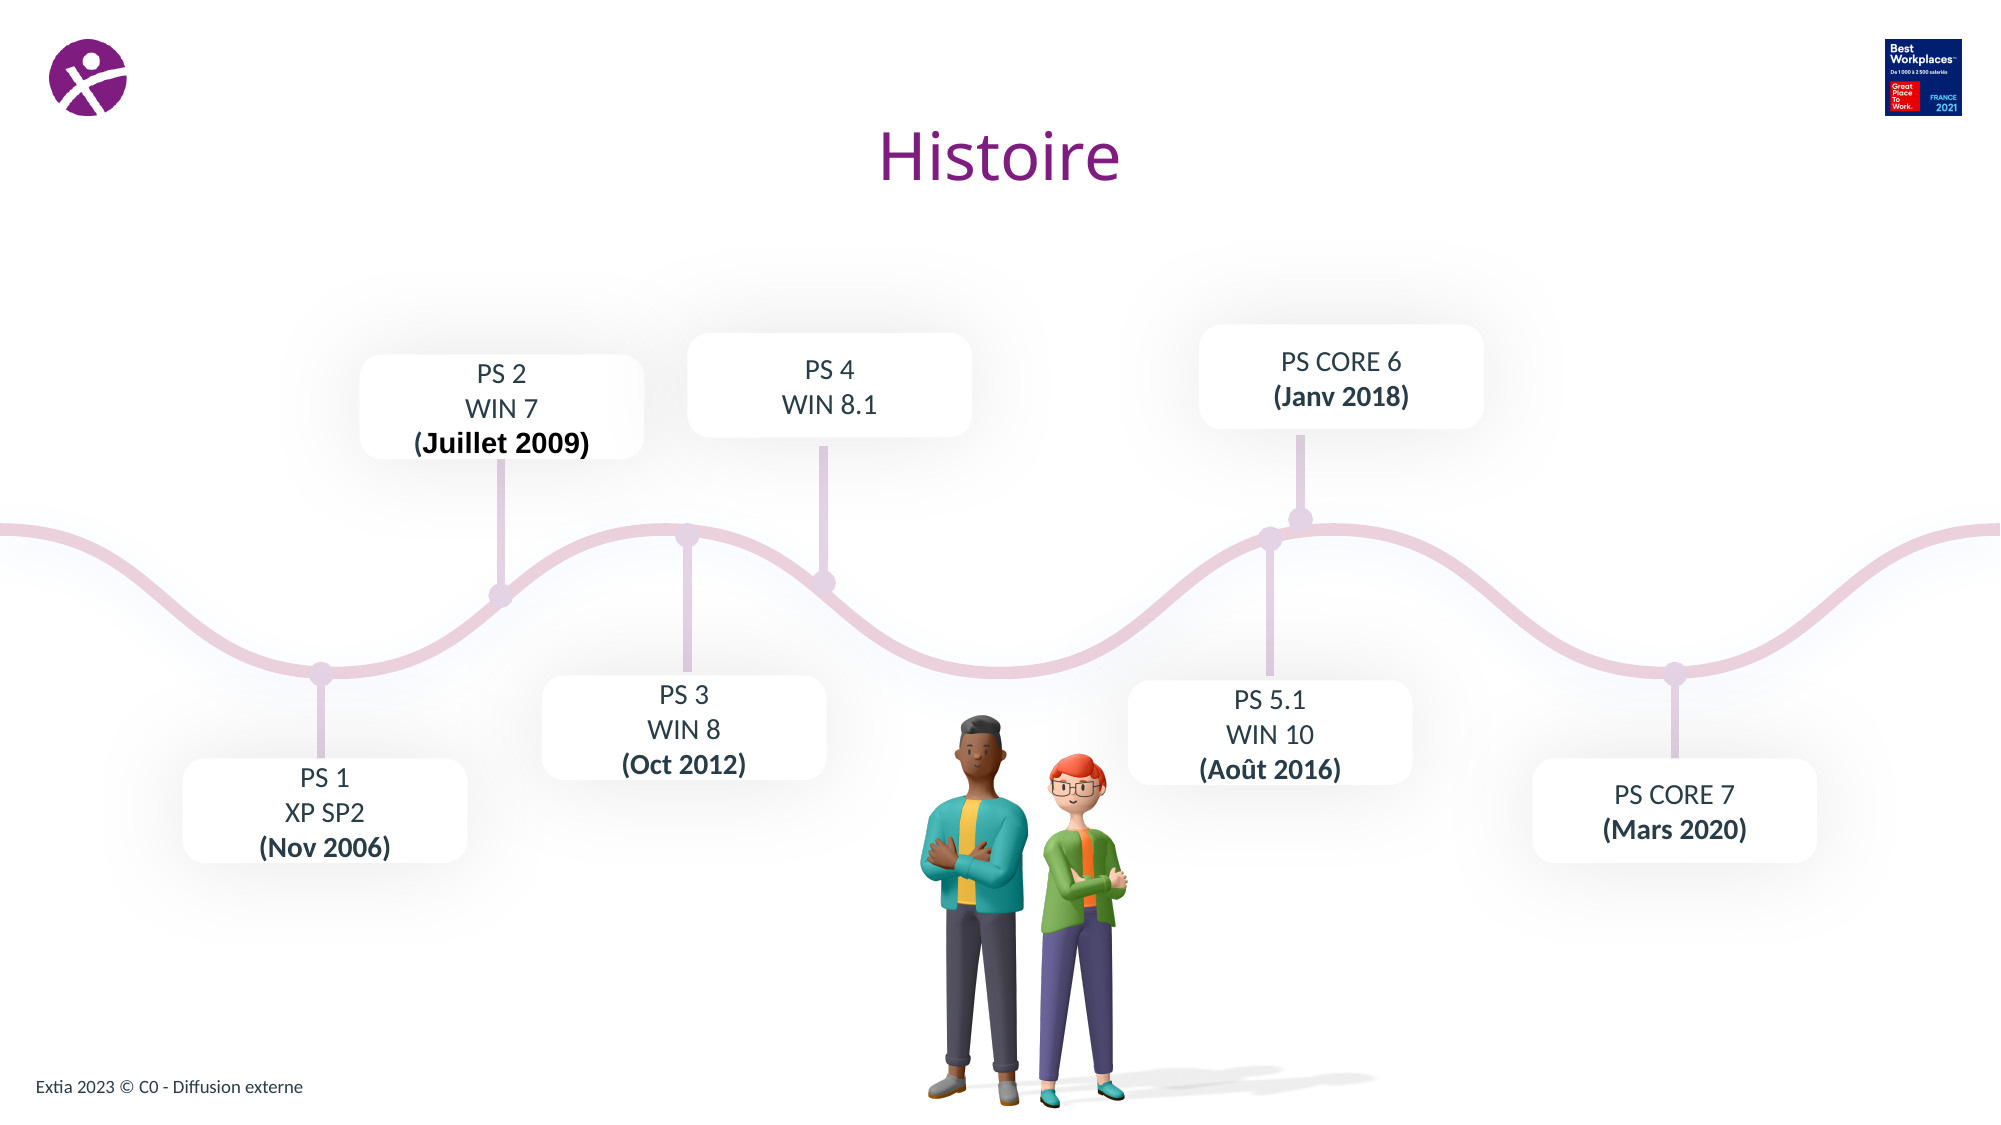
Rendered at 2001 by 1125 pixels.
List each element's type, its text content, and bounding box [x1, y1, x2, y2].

text_box [506, 529, 676, 590]
text_box PS CORE 6 (Janv 2018) [1199, 324, 1484, 430]
text_box PS 3 WIN 8 (Oct 2012) [541, 675, 827, 781]
text_box PS 4 WIN 8.1 [687, 332, 973, 438]
text_box [825, 529, 1262, 673]
text_box PS 2 WIN 7 (Juillet 2009) [359, 354, 645, 460]
text_box Histoire [507, 115, 1493, 192]
text_box [0, 529, 496, 673]
text_box [1308, 529, 2000, 673]
text_box [699, 529, 819, 583]
picture [49, 39, 127, 116]
text_box [1279, 529, 1297, 535]
picture [900, 712, 1408, 1125]
picture [1884, 39, 1963, 117]
text_box PS 1 XP SP2 (Nov 2006) [182, 758, 468, 864]
text_box PS 5.1 WIN 10 (Août 2016) [1127, 680, 1413, 771]
text_box Extia 2023 © C0 - Diffusion externe [20, 1066, 350, 1105]
text_box PS CORE 7 (Mars 2020) [1532, 758, 1818, 864]
